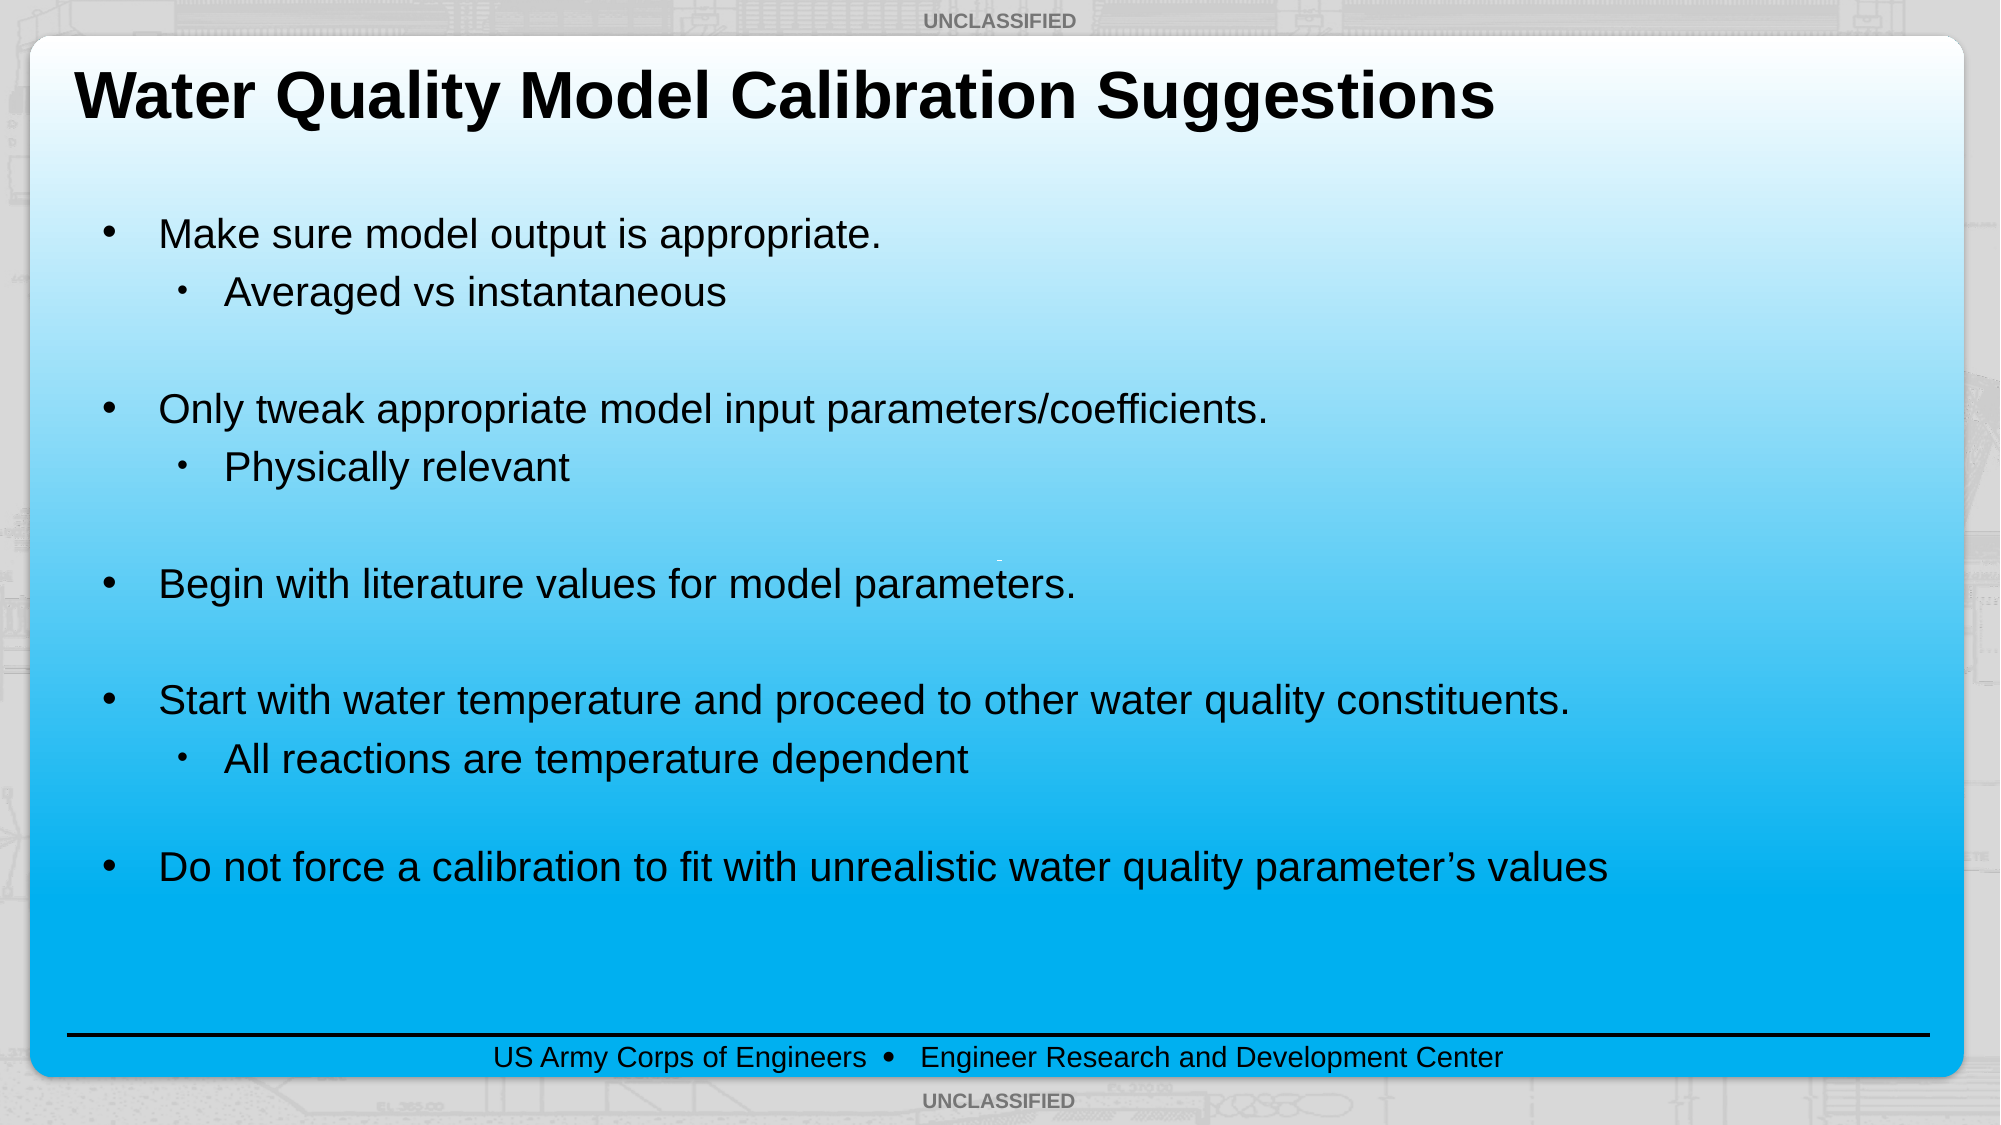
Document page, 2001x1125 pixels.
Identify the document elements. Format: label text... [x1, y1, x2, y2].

text_box Make sure model output is appropriate. Averaged vs instantaneous Only tweak appropriate model input parameters/coefficients. Physically relevant Begin with literature values for model parameters. Start with water temperature and proceed to other water quality constituents. All reactions are temperature dependent Do not force a calibration to fit with unrealistic water quality parameter’s values [87, 199, 1776, 987]
picture [0, 0, 2000, 1125]
title Water Quality Model Calibration Suggestions [59, 21, 1560, 256]
